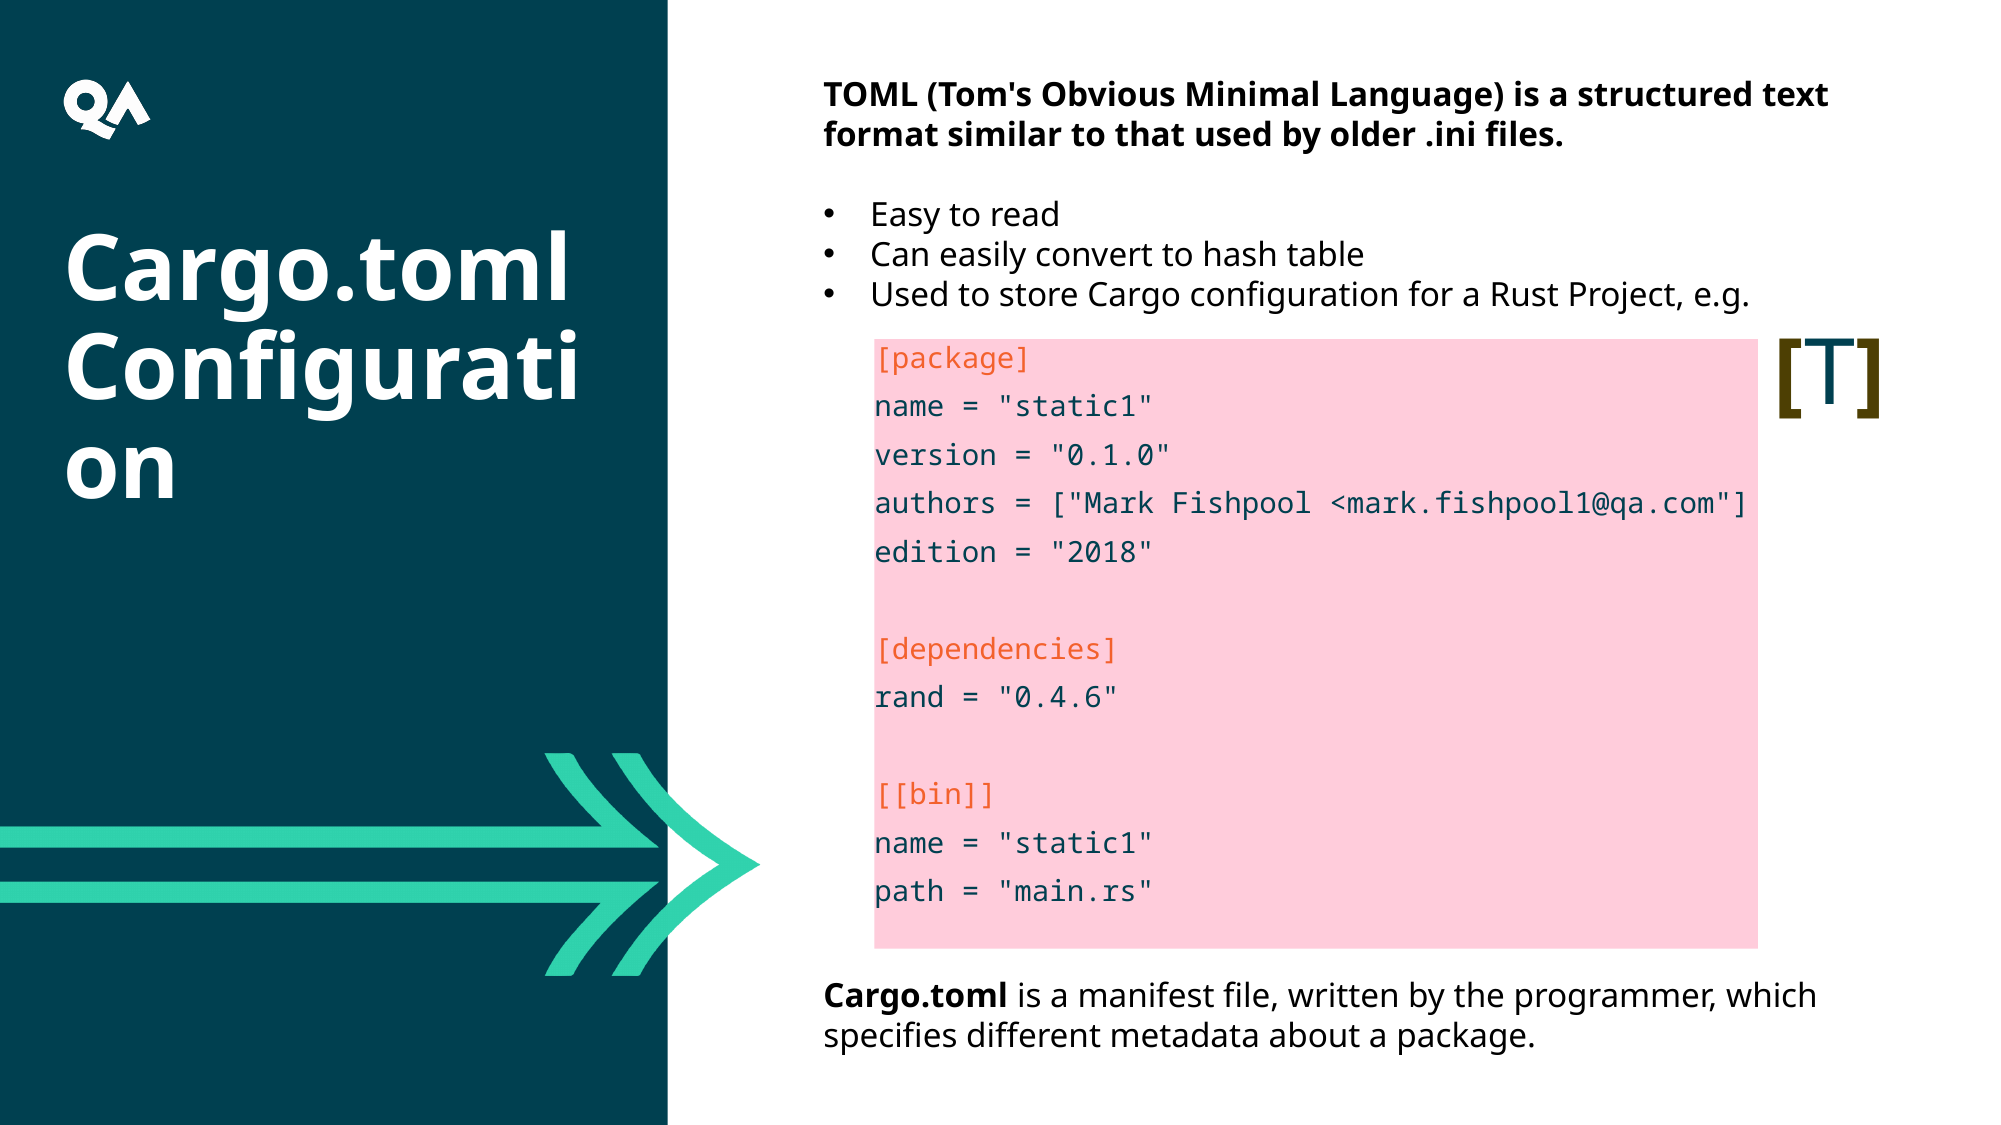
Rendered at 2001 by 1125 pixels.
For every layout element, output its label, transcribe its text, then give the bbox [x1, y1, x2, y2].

list Cargo.toml Configuration [63, 221, 628, 673]
picture [613, 727, 775, 995]
text_box Cargo.toml is a manifest file, written by the programmer, which specifies different metadata about a package. [808, 966, 1903, 1062]
picture [0, 882, 657, 975]
picture [0, 754, 657, 847]
list [package] name = "static1" version = "0.1.0" authors = ["Mark Fishpool <mark.fishpool1@qa.com"] edition = "2018" [dependencies] rand = "0.4.6" [[bin]] name = "static1" path = "main.rs" [874, 339, 1758, 949]
text_box [T] [1774, 321, 1903, 430]
picture [107, 83, 149, 124]
text_box TOML (Tom's Obvious Minimal Language) is a structured text format similar to that used by older .ini files. Easy to read Can easily convert to hash table Used to store Cargo configuration for a Rust Project, e.g. [808, 65, 1903, 321]
picture [64, 80, 114, 139]
